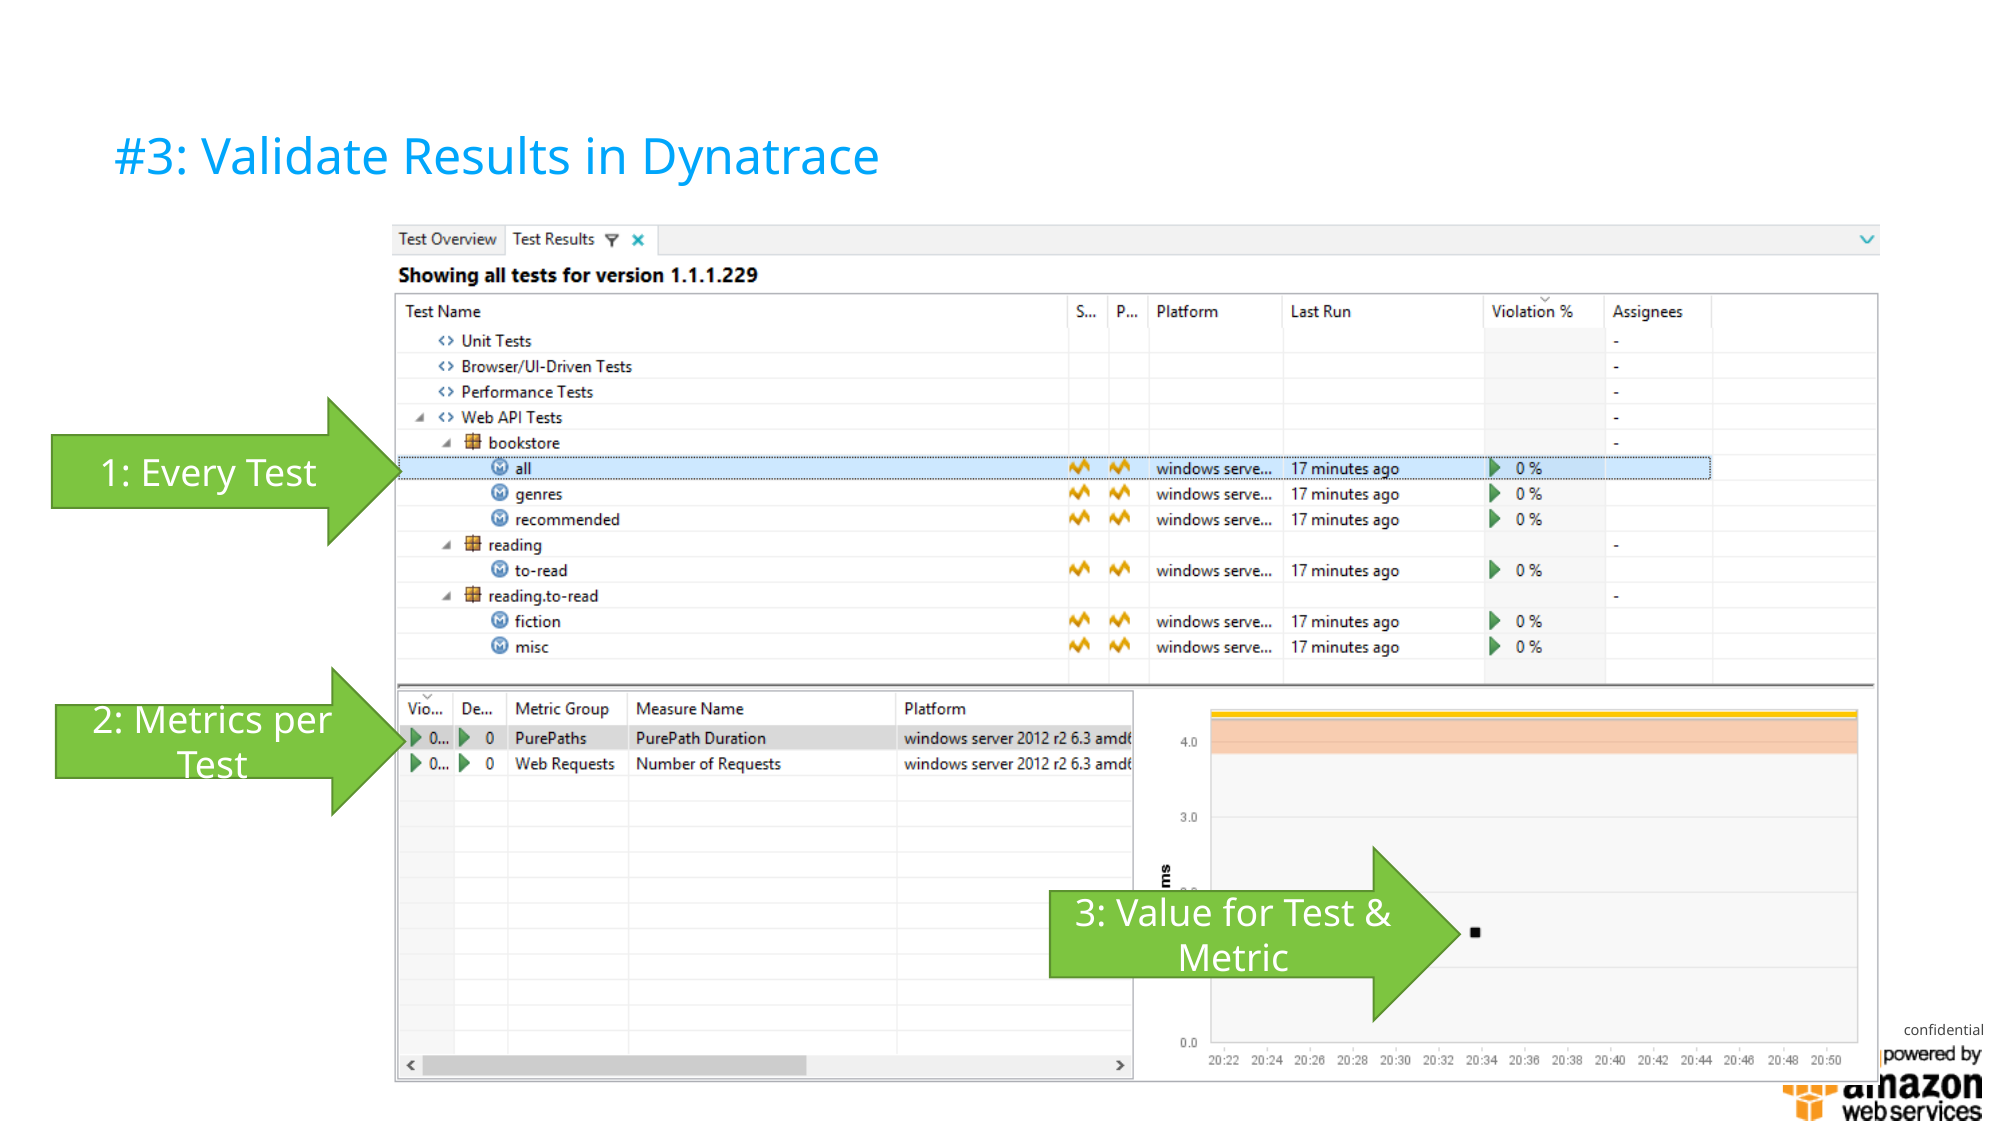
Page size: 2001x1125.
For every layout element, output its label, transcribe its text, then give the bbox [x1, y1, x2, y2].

picture [392, 222, 1982, 1121]
text_box 2: Metrics per Test [54, 666, 392, 817]
text_box 1: Every Test [50, 396, 392, 547]
title #3: Validate Results in Dynatrace [114, 93, 1882, 204]
